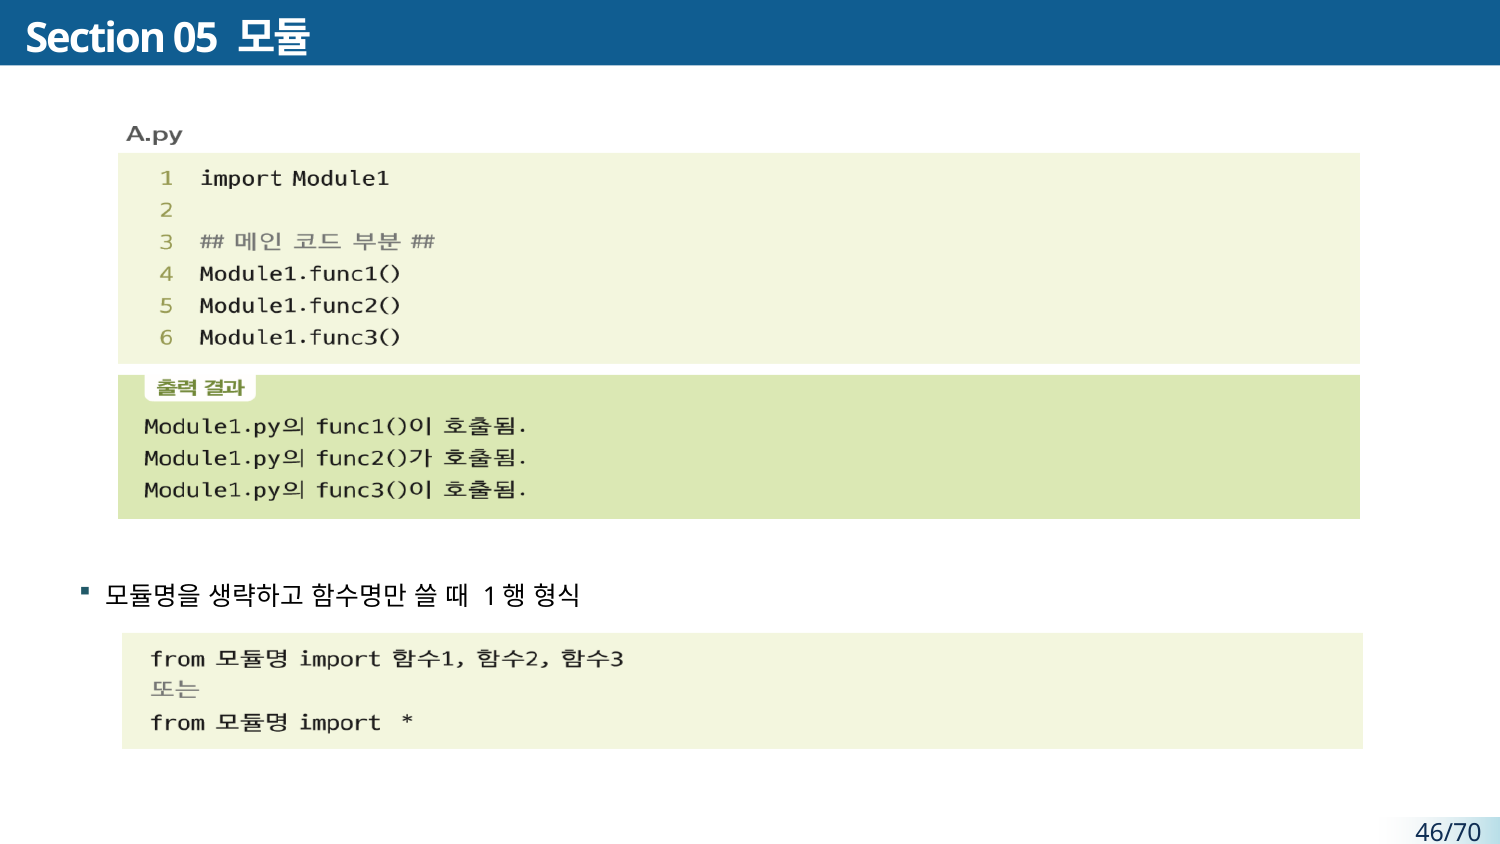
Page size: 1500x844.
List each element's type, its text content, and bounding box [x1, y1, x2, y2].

picture [122, 632, 1363, 749]
list 모듈명을 생략하고 함수명만 쓸 때 1행 형식 [10, 95, 1267, 622]
title Section 05 모듈 [10, 6, 1288, 65]
picture [118, 126, 1360, 519]
